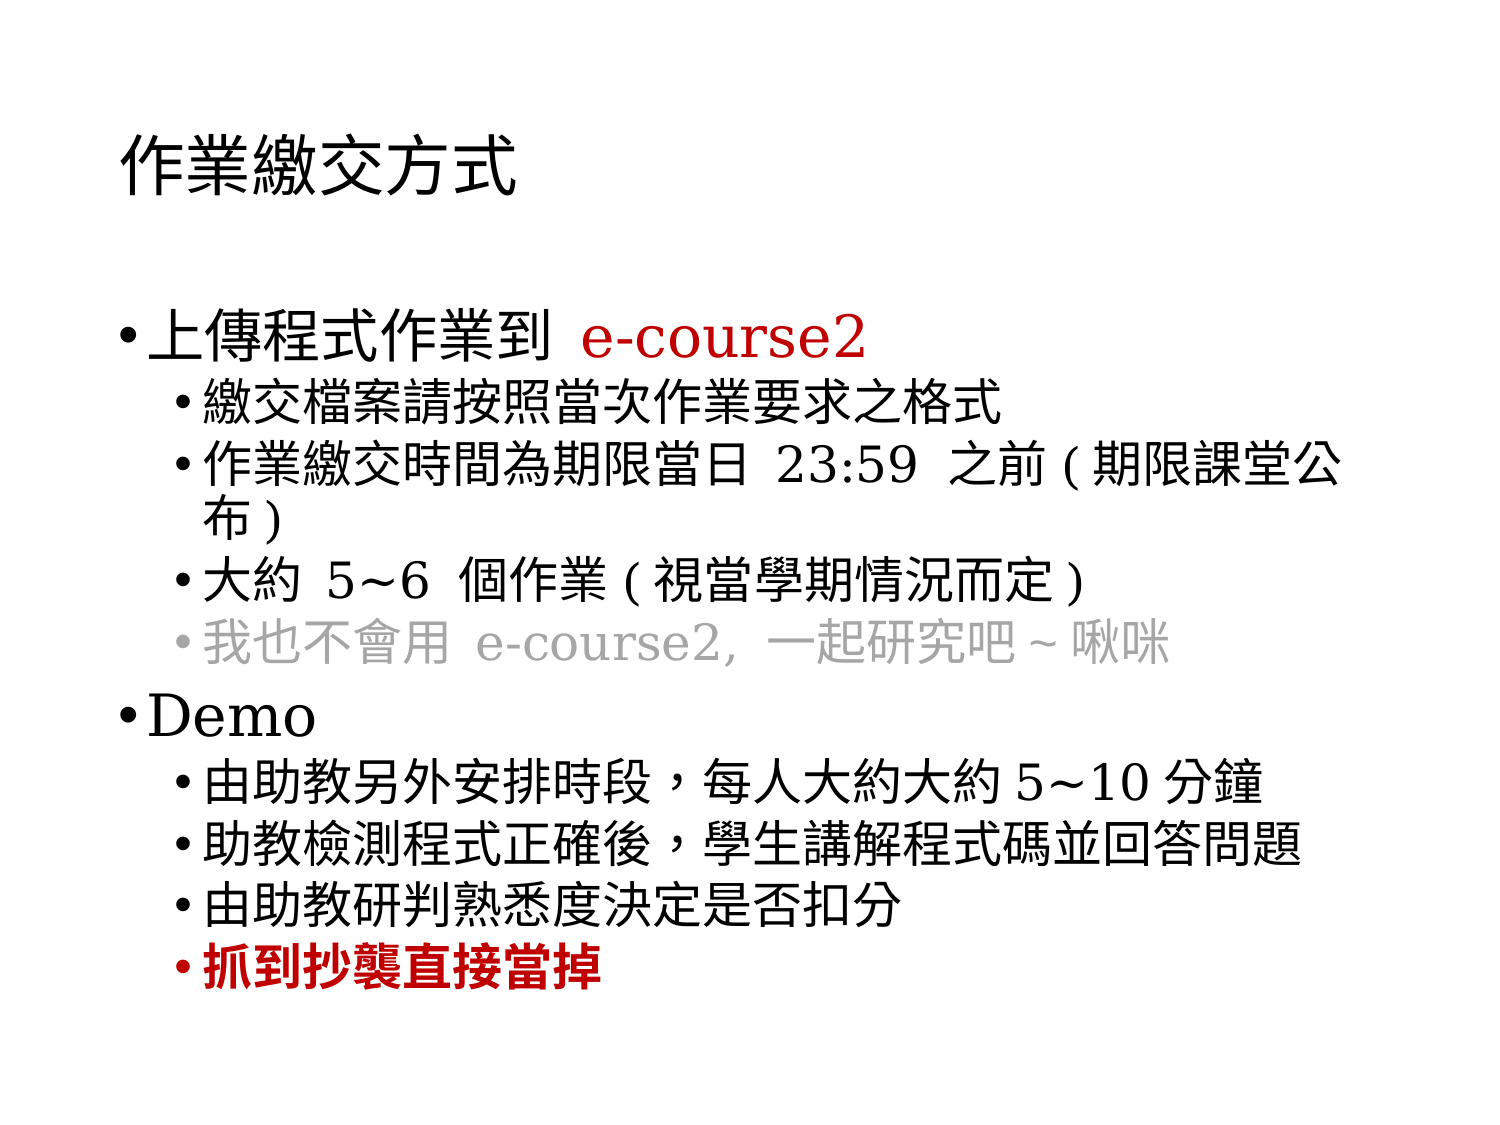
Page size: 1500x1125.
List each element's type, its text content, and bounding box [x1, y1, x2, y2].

title 作業繳交方式 [103, 59, 1397, 278]
list 上傳程式作業到 e-course2 繳交檔案請按照當次作業要求之格式 作業繳交時間為期限當日 23:59 之前(期限課堂公布) 大約 5~6 個作業(視當學期情況而定) 我也不會用 e-course2, 一起研究吧~啾咪 Demo 由助教另外安排時段，每人大約大約5~10分鐘 助教檢測程式正確後，學生講解程式碼並回答問題 由助教研判熟悉度決定是否扣分 抓到抄襲直接當掉 [103, 299, 1397, 1125]
